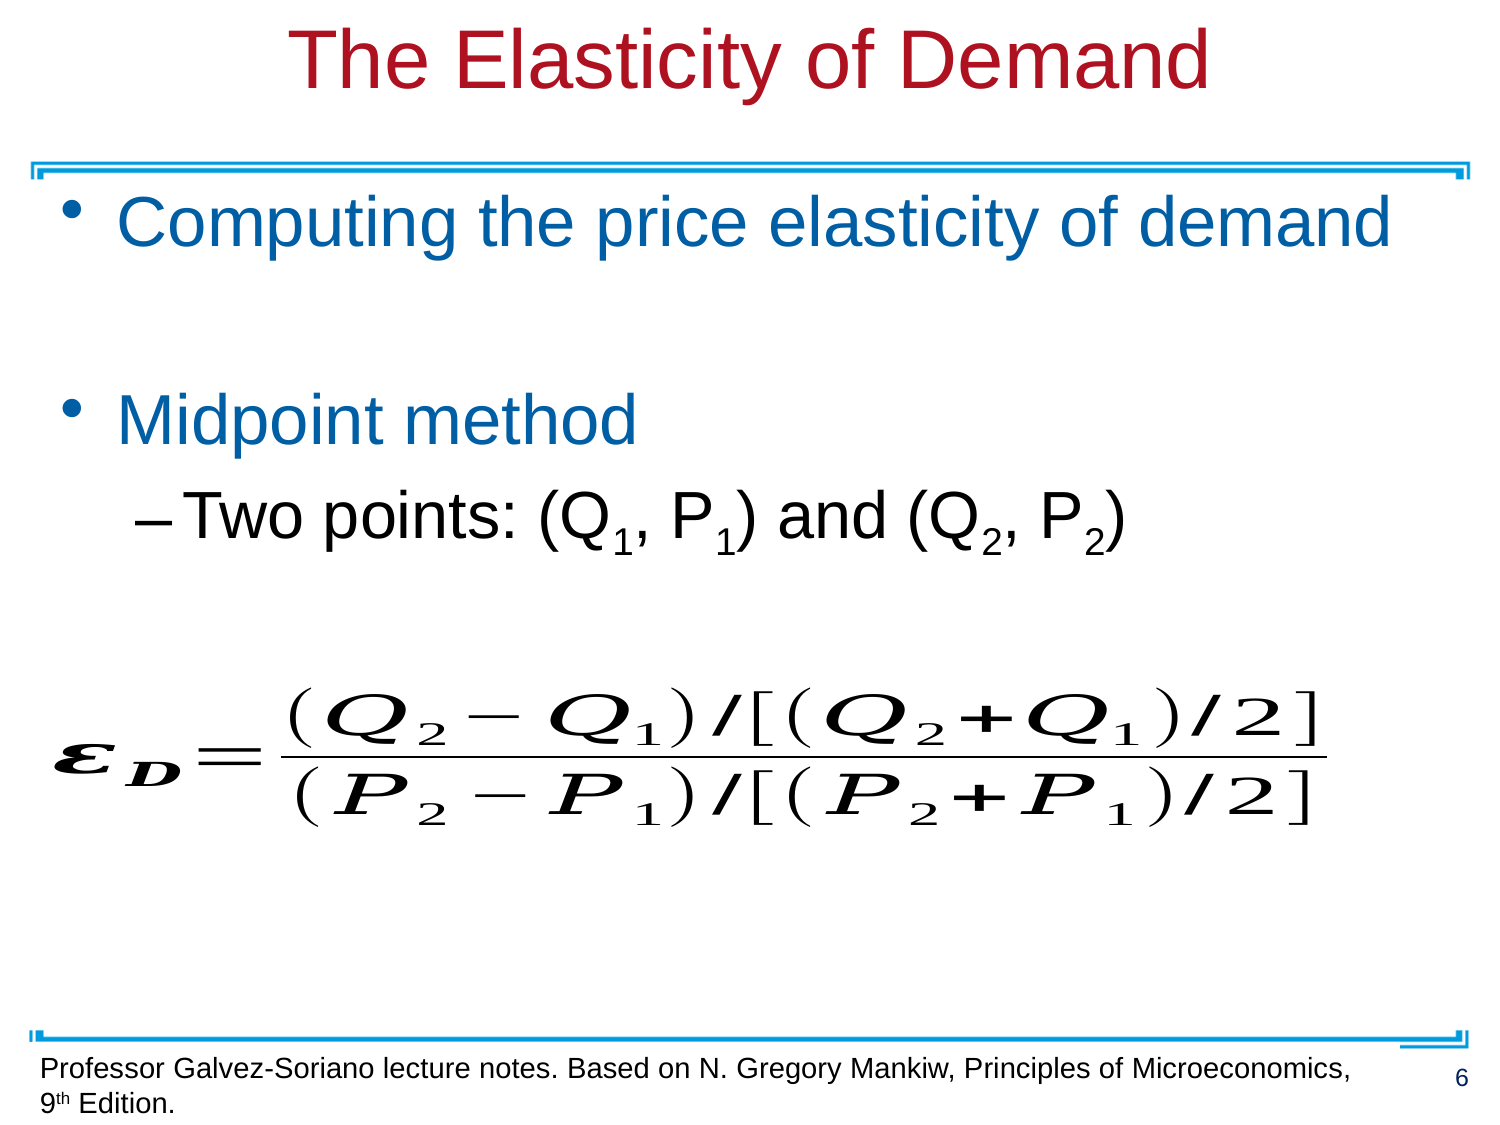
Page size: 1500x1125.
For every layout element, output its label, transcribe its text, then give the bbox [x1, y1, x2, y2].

title The Elasticity of Demand [109, 0, 1391, 140]
picture [25, 1024, 1475, 1057]
slide_number 6 [1423, 1052, 1500, 1117]
text_box Professor Galvez-Soriano lecture notes. Based on N. Gregory Mankiw, Principles of Microeconomics, 9th Edition. [24, 1041, 1400, 1125]
picture [25, 154, 1475, 186]
list Computing the price elasticity of demand Midpoint method Two points: (Q1, P1) and (Q2, P2) [45, 168, 1455, 763]
